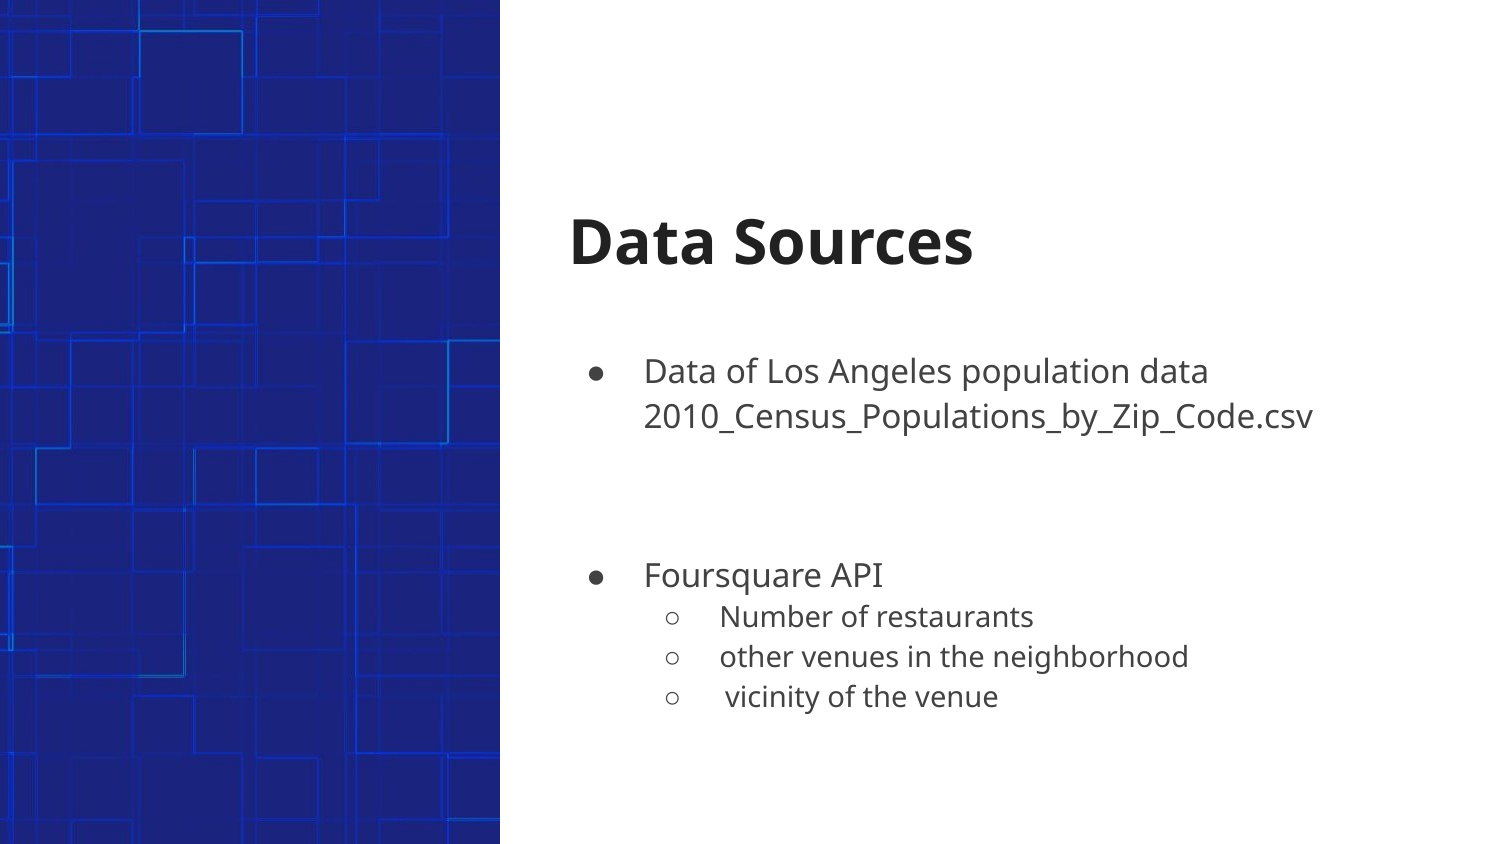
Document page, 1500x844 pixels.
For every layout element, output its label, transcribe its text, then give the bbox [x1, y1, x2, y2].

text_box ● Data of Los Angeles population data 2010_Census_Populations_by_Zip_Code.csv ● Foursquare API ○ Number of restaurants ○ other venues in the neighborhood ○ vicinity of the venue [554, 336, 1414, 772]
text_box Data Sources [554, 66, 1414, 295]
text_box [0, 0, 500, 844]
